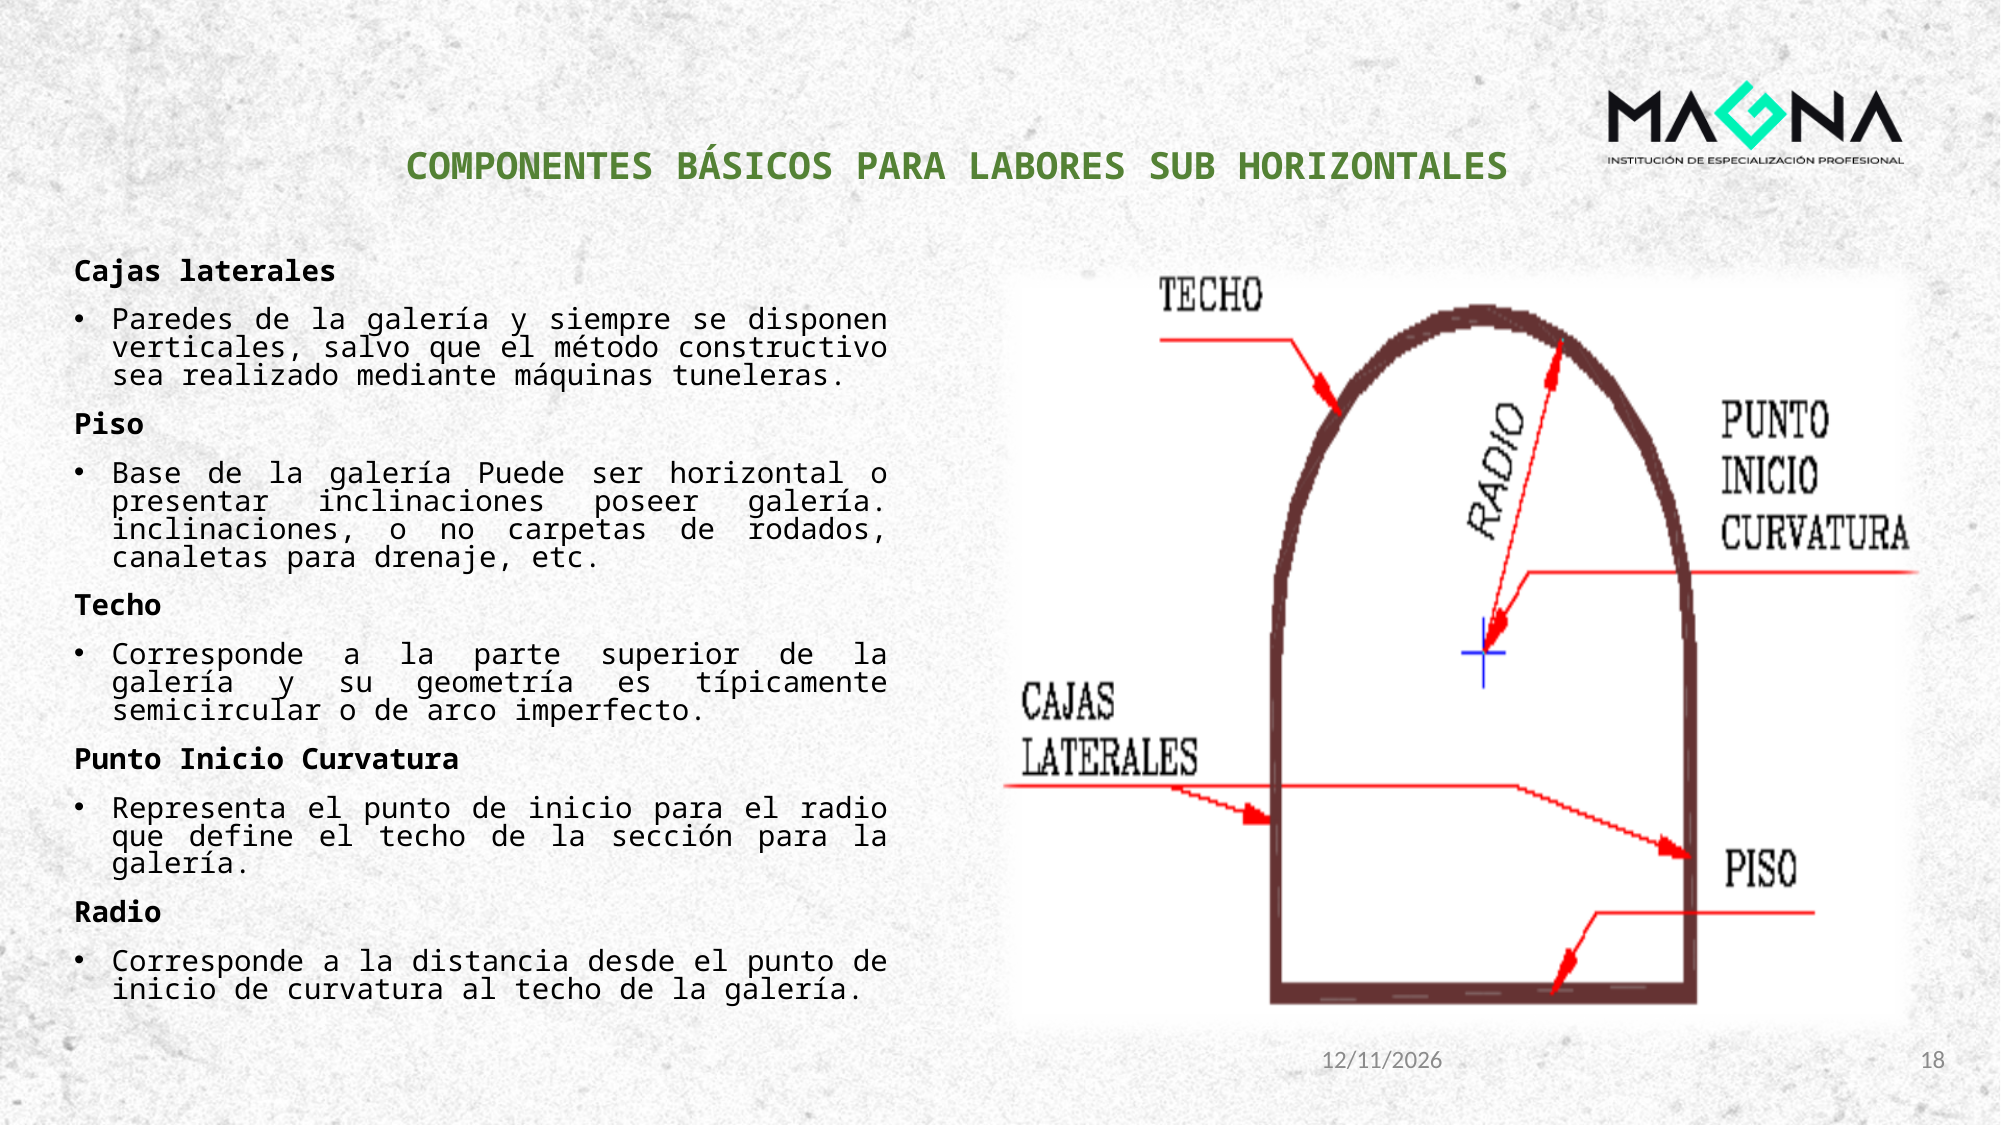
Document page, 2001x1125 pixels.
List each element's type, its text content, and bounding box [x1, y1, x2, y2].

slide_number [1306, 1052, 1844, 1089]
picture [0, 0, 2001, 1125]
list Cajas laterales Paredes de la galería y siempre se disponen verticales, salvo que el método constructivo sea realizado mediante máquinas tuneleras. Piso Base de la galería Puede ser horizontal o presentar inclinaciones poseer galería. inclinaciones, o no carpetas de rodados, canaletas para drenaje, etc. Techo Corresponde a la parte superior de la galería y su geometría es típicamente semicircular o de arco imperfecto. Punto Inicio Curvatura Representa el punto de inicio para el radio que define el techo de la sección para la galería. Radio Corresponde a la distancia desde el punto de inicio de curvatura al techo de la galería. [59, 251, 903, 1108]
slide_number 18 [1855, 1028, 1961, 1089]
text_box COMPONENTES BÁSICOS PARA LABORES SUB HORIZONTALES [391, 143, 1533, 195]
